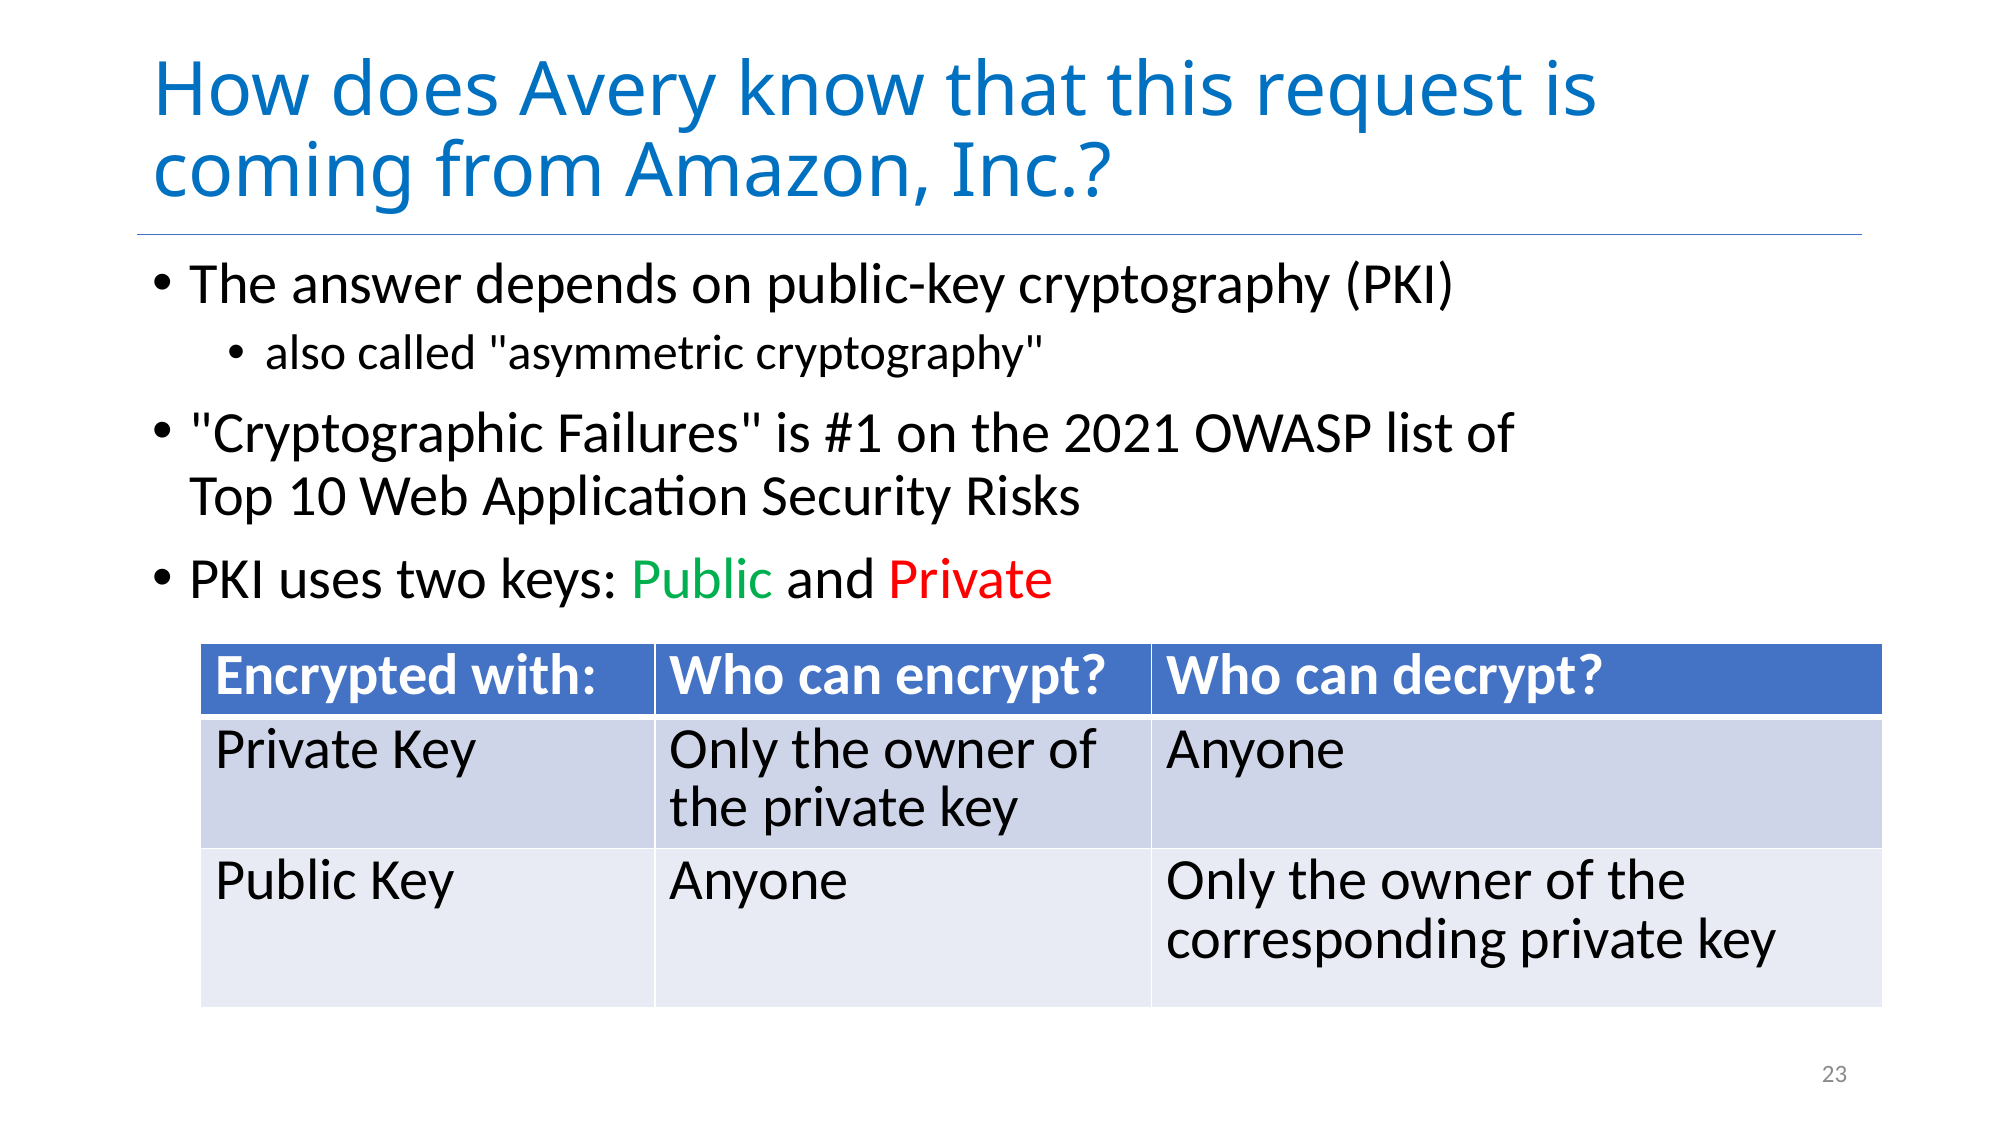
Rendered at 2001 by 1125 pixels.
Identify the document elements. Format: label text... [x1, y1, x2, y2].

title How does Avery know that this request is coming from Amazon, Inc.? [137, 3, 1863, 221]
table_header Encrypted with: [201, 644, 654, 714]
table_header Who can encrypt? [656, 644, 1151, 714]
table_cell Only the owner of the private key [656, 720, 1151, 848]
table_cell Anyone [1152, 720, 1882, 848]
table_cell Anyone [656, 849, 1151, 1007]
list The answer depends on public-key cryptography (PKI) also called "asymmetric cryptography" "Cryptographic Failures" is #1 on the 2021 OWASP list of Top 10 Web Application Security Risks PKI uses two keys: Public and Private [137, 246, 1576, 960]
slide_number 23 [1412, 1042, 1863, 1103]
table_cell Public Key [201, 849, 654, 1007]
table_header Who can decrypt? [1152, 644, 1882, 714]
table_cell Only the owner of the corresponding private key [1152, 849, 1882, 1007]
table_cell Private Key [201, 720, 654, 848]
